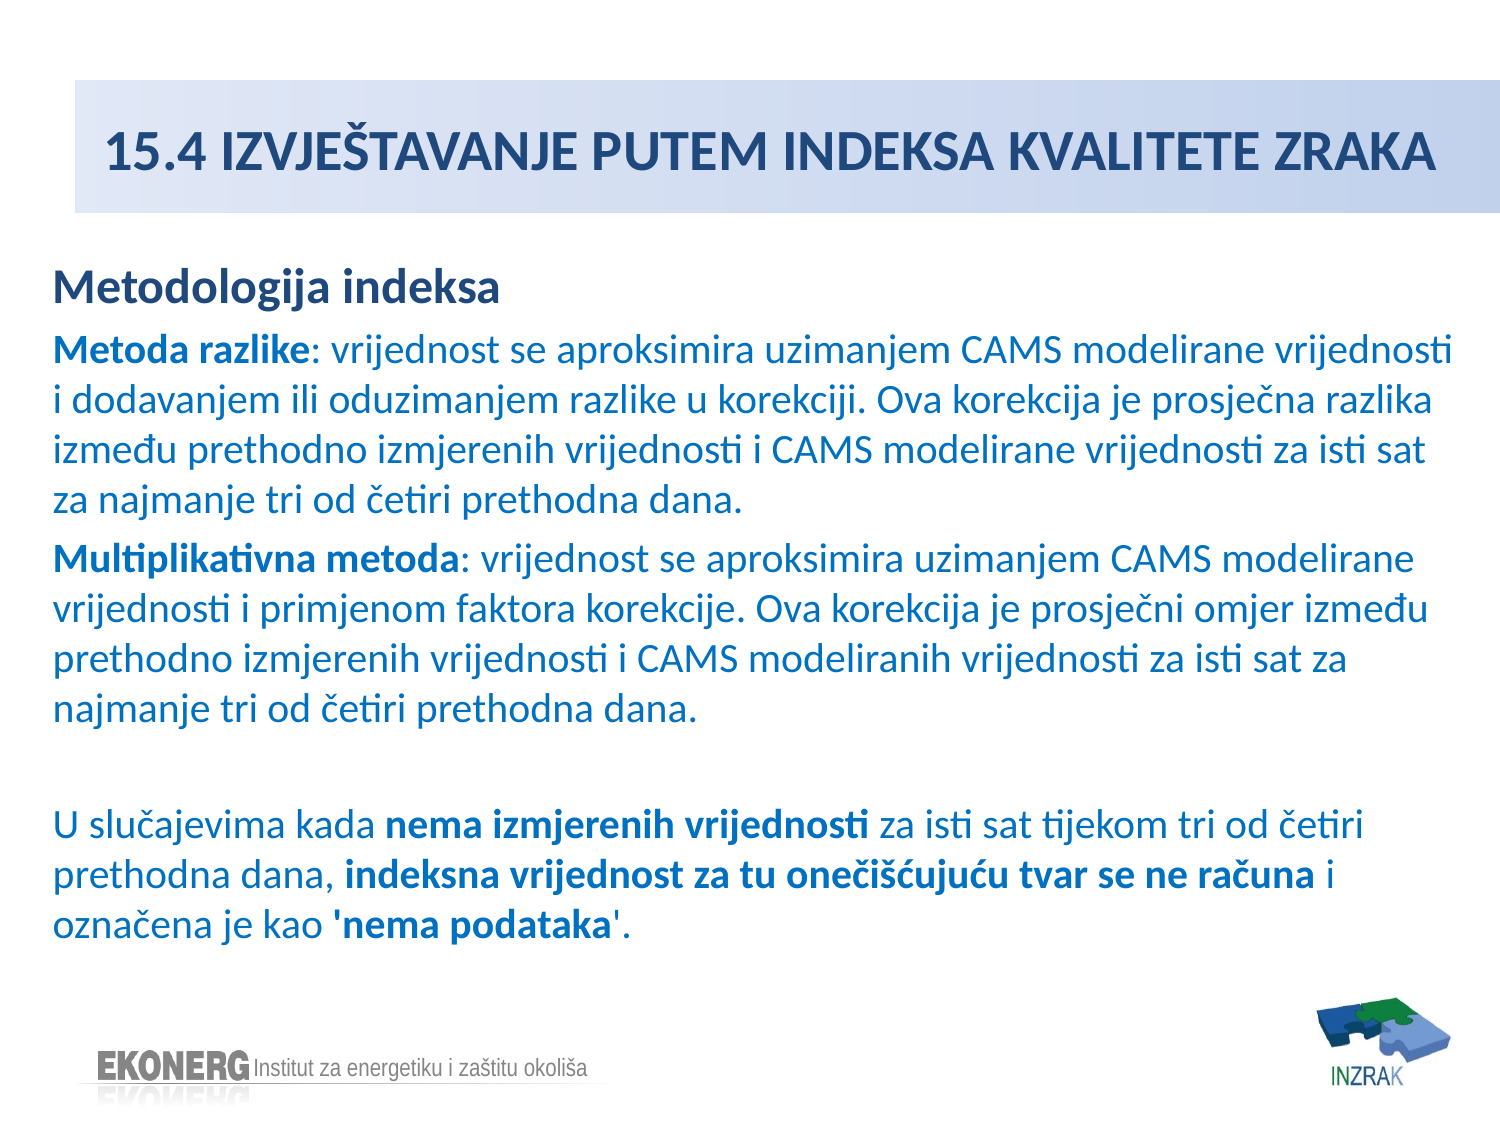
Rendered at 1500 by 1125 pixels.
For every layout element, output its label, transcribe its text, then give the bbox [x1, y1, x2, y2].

title 15.4 IZVJEŠTAVANJE PUTEM INDEKSA KVALITETE ZRAKA [75, 80, 1500, 213]
picture [1315, 996, 1451, 1093]
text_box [61, 1038, 636, 1112]
text_box Metodologija indeksa Metoda razlike: vrijednost se aproksimira uzimanjem CAMS modelirane vrijednosti i dodavanjem ili oduzimanjem razlike u korekciji. Ova korekcija je prosječna razlika između prethodno izmjerenih vrijednosti i CAMS modelirane vrijednosti za isti sat za najmanje tri od četiri prethodna dana. Multiplikativna metoda: vrijednost se aproksimira uzimanjem CAMS modelirane vrijednosti i primjenom faktora korekcije. Ova korekcija je prosječni omjer između prethodno izmjerenih vrijednosti i CAMS modeliranih vrijednosti za isti sat za najmanje tri od četiri prethodna dana. U slučajevima kada nema izmjerenih vrijednosti za isti sat tijekom tri od četiri prethodna dana, indeksna vrijednost za tu onečišćujuću tvar se ne računa i označena je kao 'nema podataka'. [37, 246, 1479, 955]
